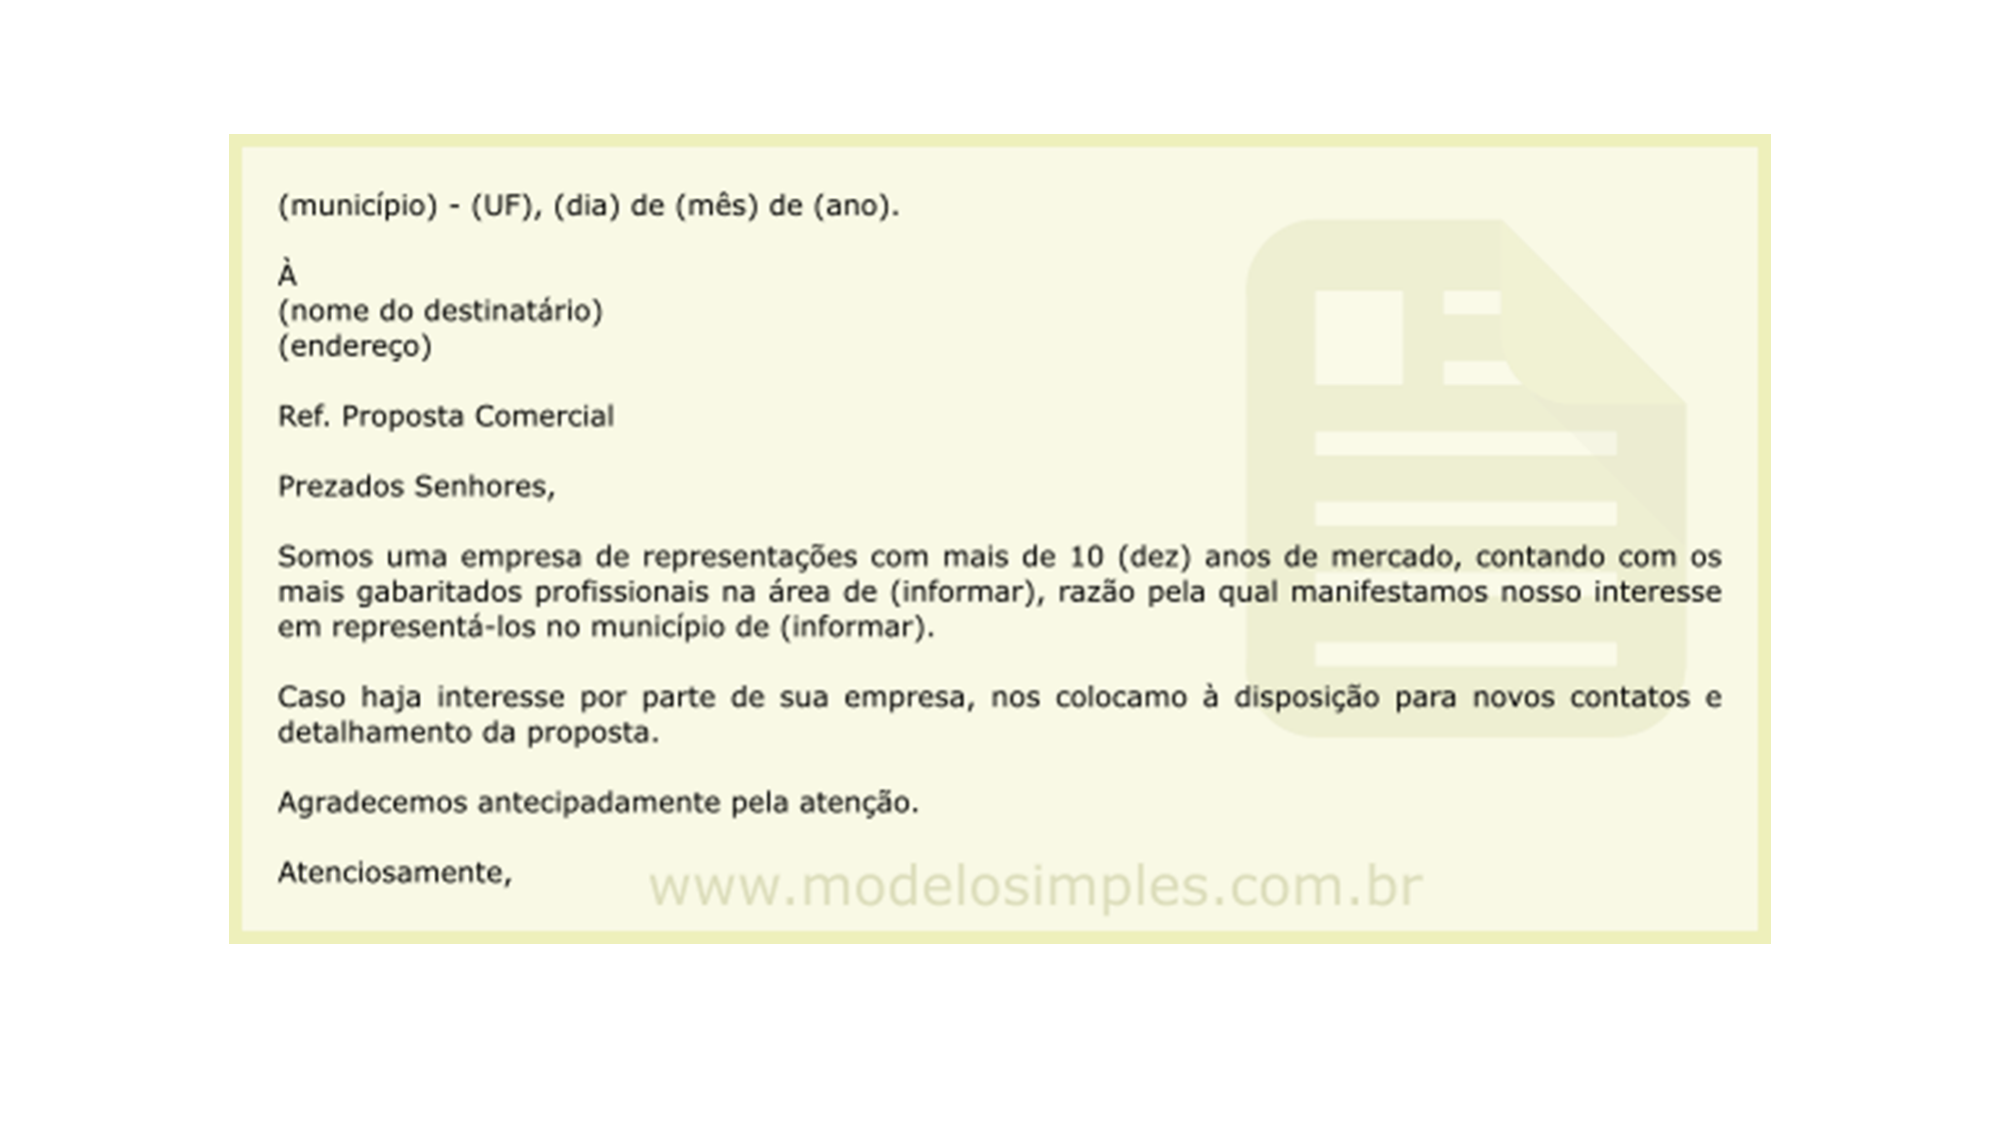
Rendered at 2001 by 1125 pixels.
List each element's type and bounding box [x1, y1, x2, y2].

list [229, 134, 1771, 944]
